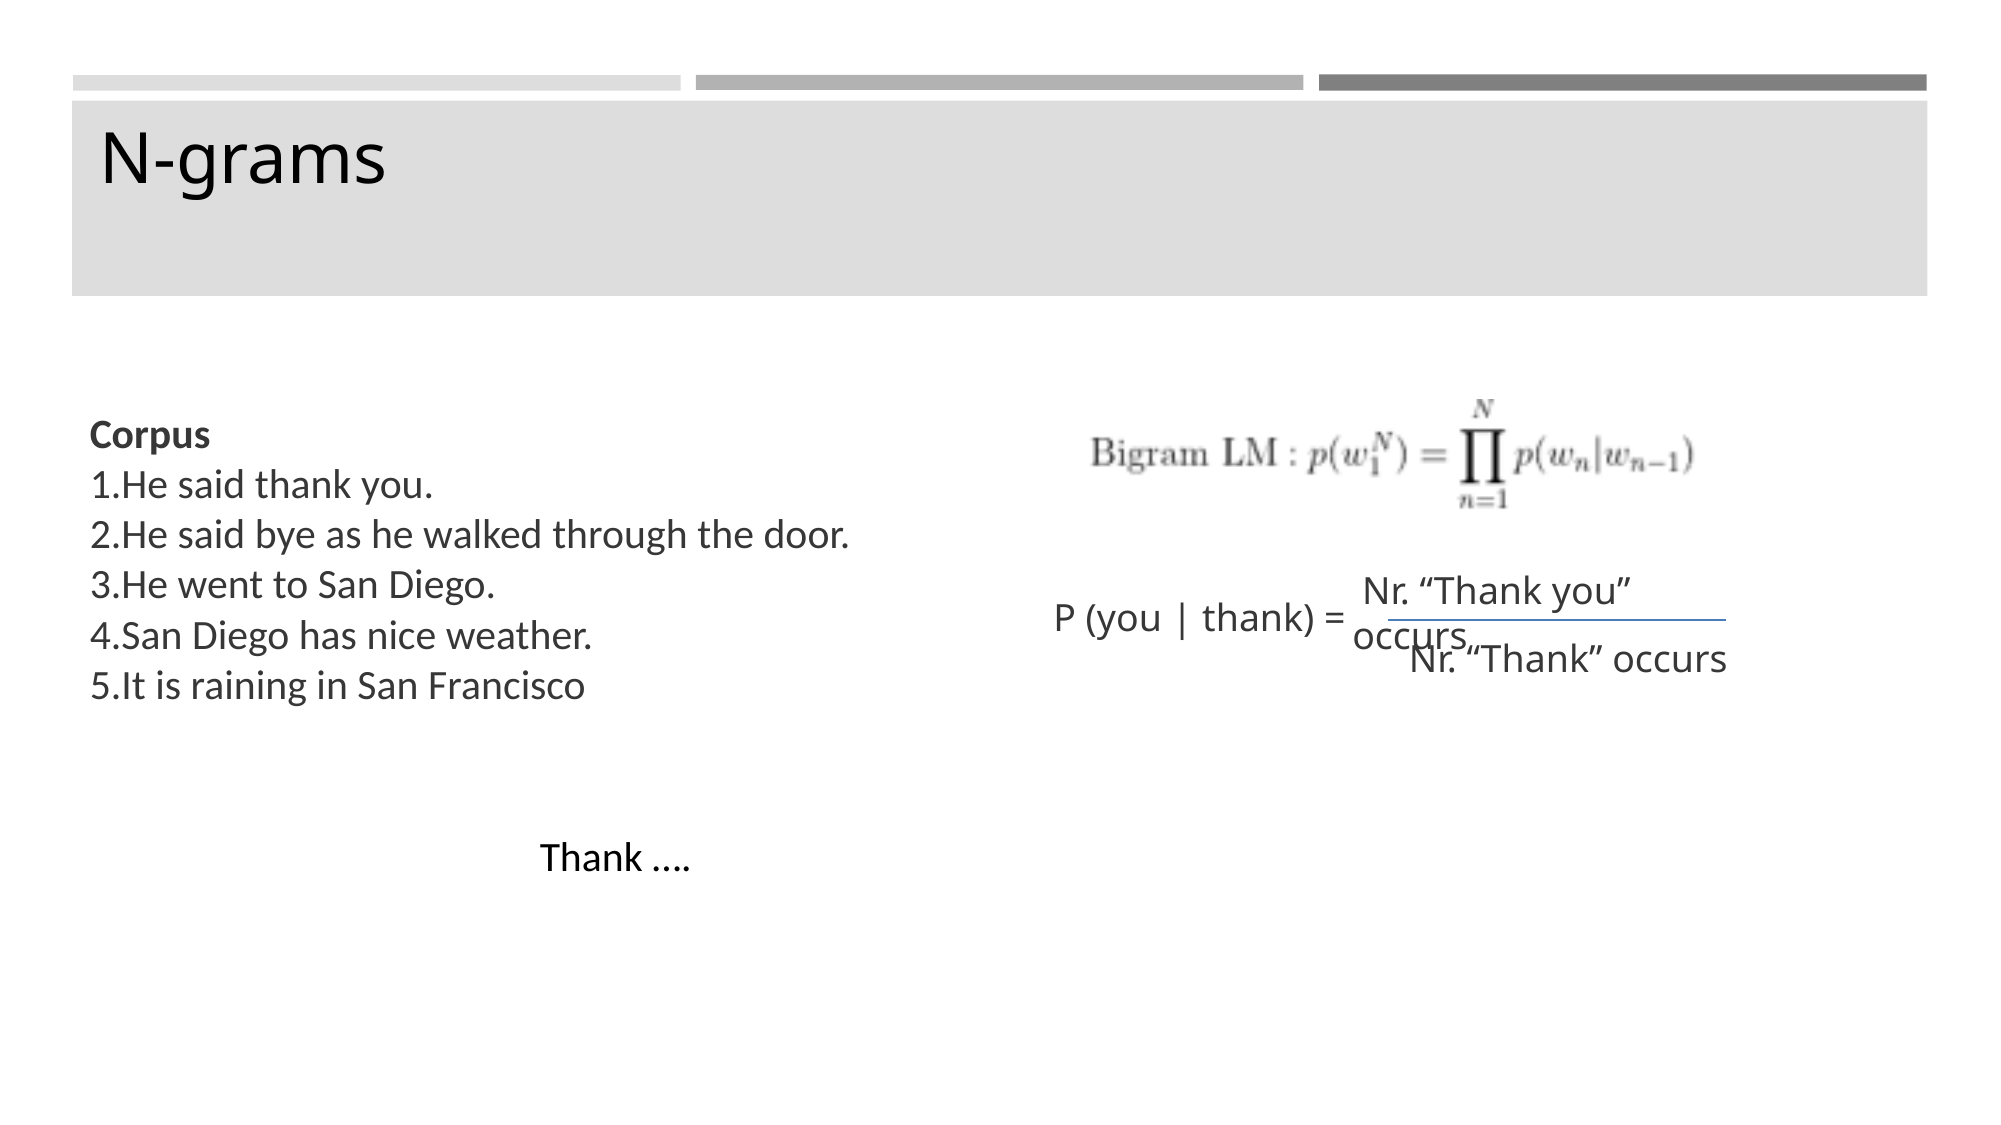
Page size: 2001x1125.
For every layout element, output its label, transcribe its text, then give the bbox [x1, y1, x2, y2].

text_box P (you | thank) = [1038, 586, 1337, 647]
text_box Nr. “Thank” occurs [1384, 627, 1756, 687]
text_box Corpus He said thank you. He said bye as he walked through the door. He went to San Diego. San Diego has nice weather. It is raining in San Francisco [75, 399, 895, 715]
title N-grams [99, 112, 1698, 199]
text_box Nr. “Thank you” occurs [1337, 559, 1763, 665]
picture [1074, 398, 1763, 513]
text_box Thank …. [525, 822, 725, 888]
